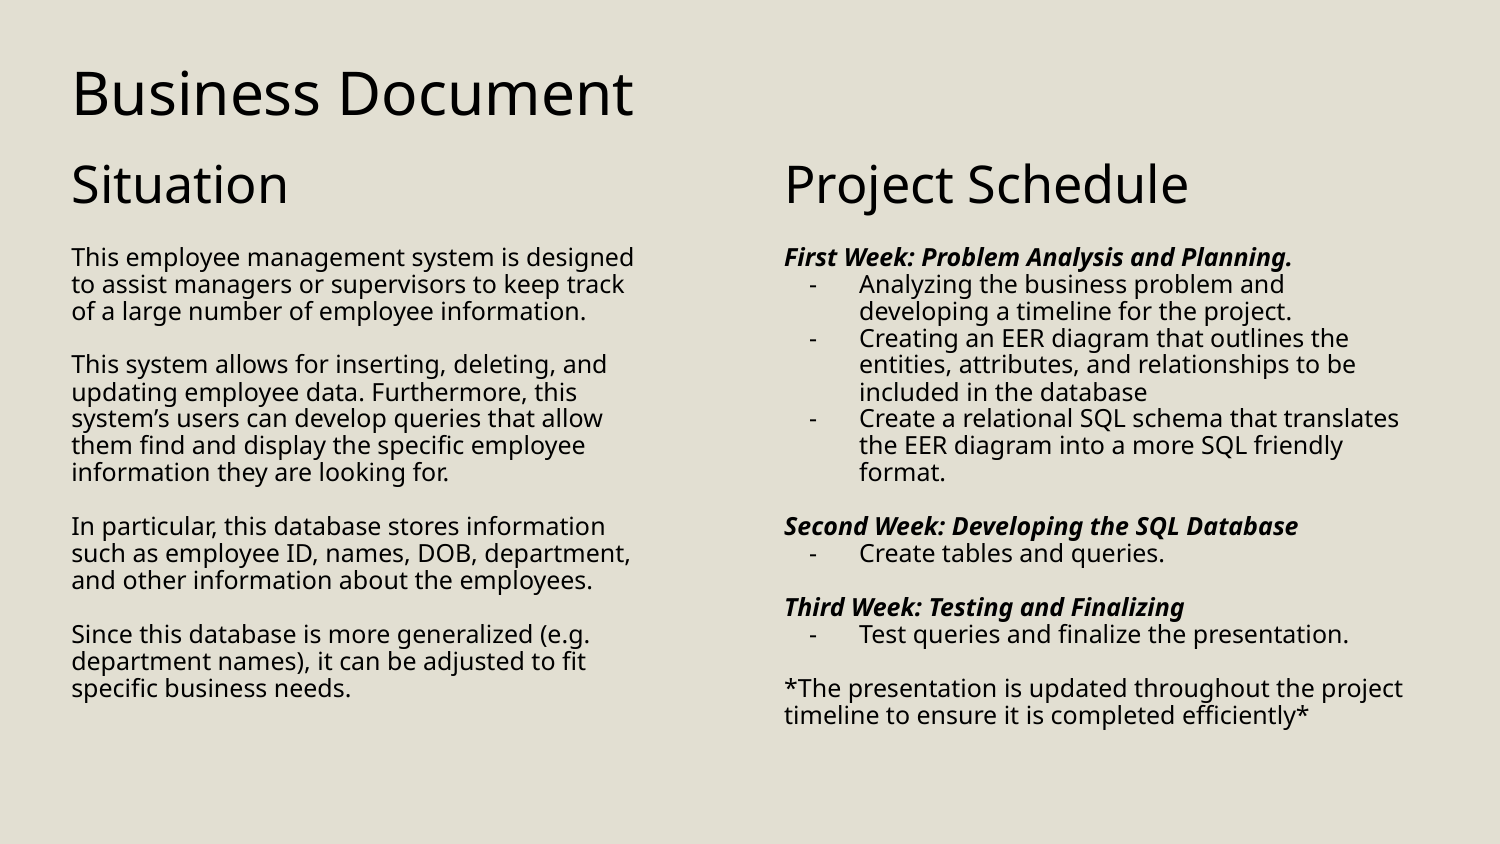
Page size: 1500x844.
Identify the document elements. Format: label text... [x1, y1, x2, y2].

text_box First Week: Problem Analysis and Planning. Analyzing the business problem and developing a timeline for the project. Creating an EER diagram that outlines the entities, attributes, and relationships to be included in the database Create a relational SQL schema that translates the EER diagram into a more SQL friendly format. Second Week: Developing the SQL Database Create tables and queries. Third Week: Testing and Finalizing Test queries and finalize the presentation. *The presentation is updated throughout the project timeline to ensure it is completed efficiently* [769, 229, 1426, 774]
list Business Document [56, 25, 770, 144]
text_box This employee management system is designed to assist managers or supervisors to keep track of a large number of employee information. This system allows for inserting, deleting, and updating employee data. Furthermore, this system’s users can develop queries that allow them find and display the specific employee information they are looking for. In particular, this database stores information such as employee ID, names, DOB, department, and other information about the employees. Since this database is more generalized (e.g. department names), it can be adjusted to fit specific business needs. [56, 229, 670, 774]
list Project Schedule [769, 112, 1272, 229]
list Situation [56, 112, 336, 229]
